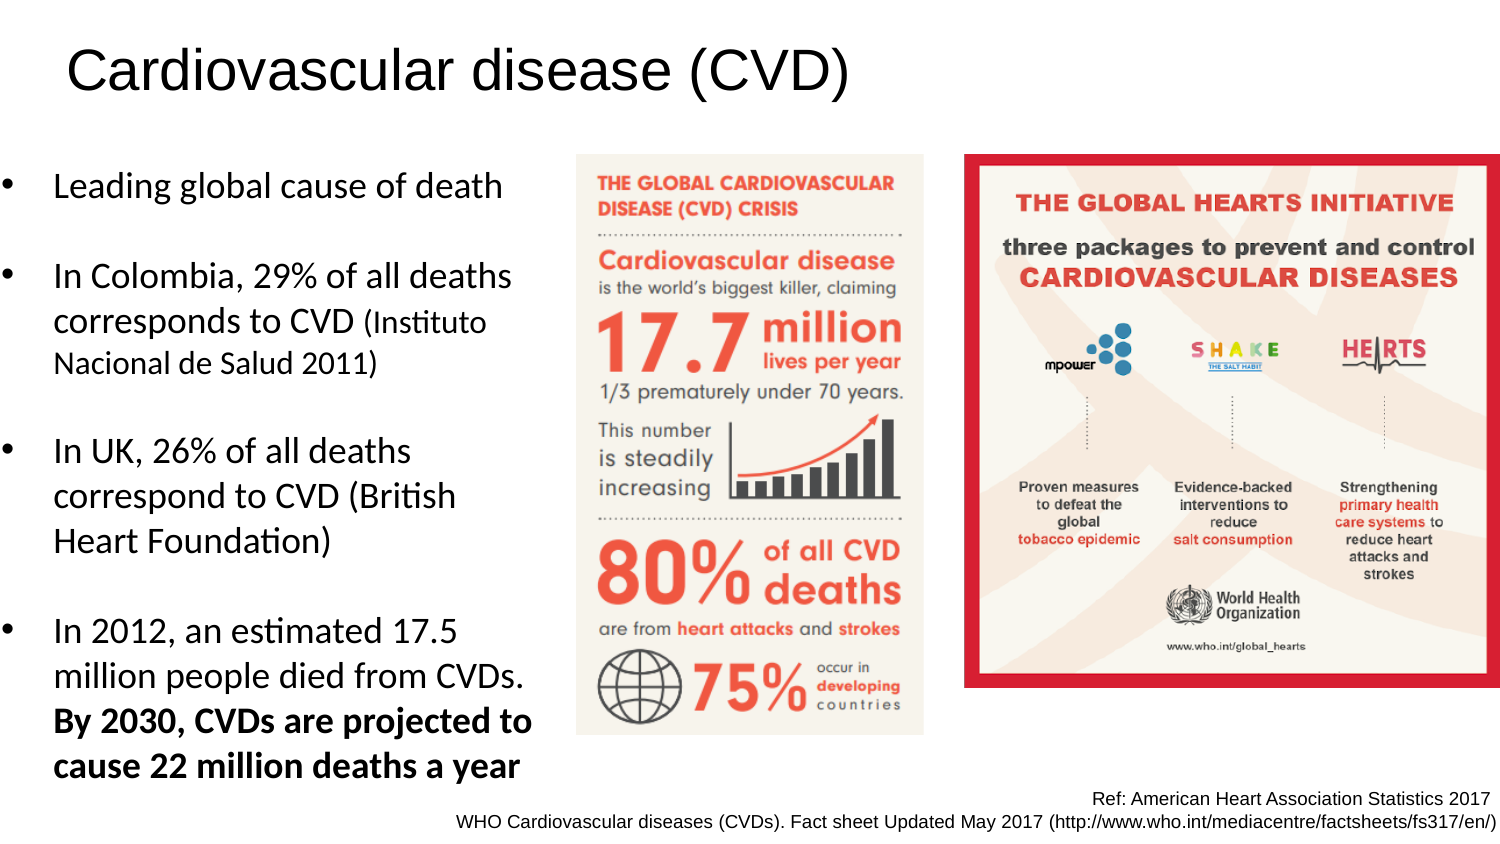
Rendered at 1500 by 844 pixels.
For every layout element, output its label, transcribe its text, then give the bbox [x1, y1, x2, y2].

text_box Leading global cause of death In Colombia, 29% of all deaths corresponds to CVD (Instituto Nacional de Salud 2011) In UK, 26% of all deaths correspond to CVD (British Heart Foundation) In 2012, an estimated 17.5 million people died from CVDs. By 2030, CVDs are projected to cause 22 million deaths a year [0, 227, 556, 720]
text_box Ref: American Heart Association Statistics 2017 WHO Cardiovascular diseases (CVDs). Fact sheet Updated May 2017 (http://www.who.int/mediacentre/factsheets/fs317/en/) [336, 783, 1500, 844]
picture [964, 154, 1500, 688]
picture [575, 154, 924, 735]
title Cardiovascular disease (CVD) [51, 16, 1045, 111]
